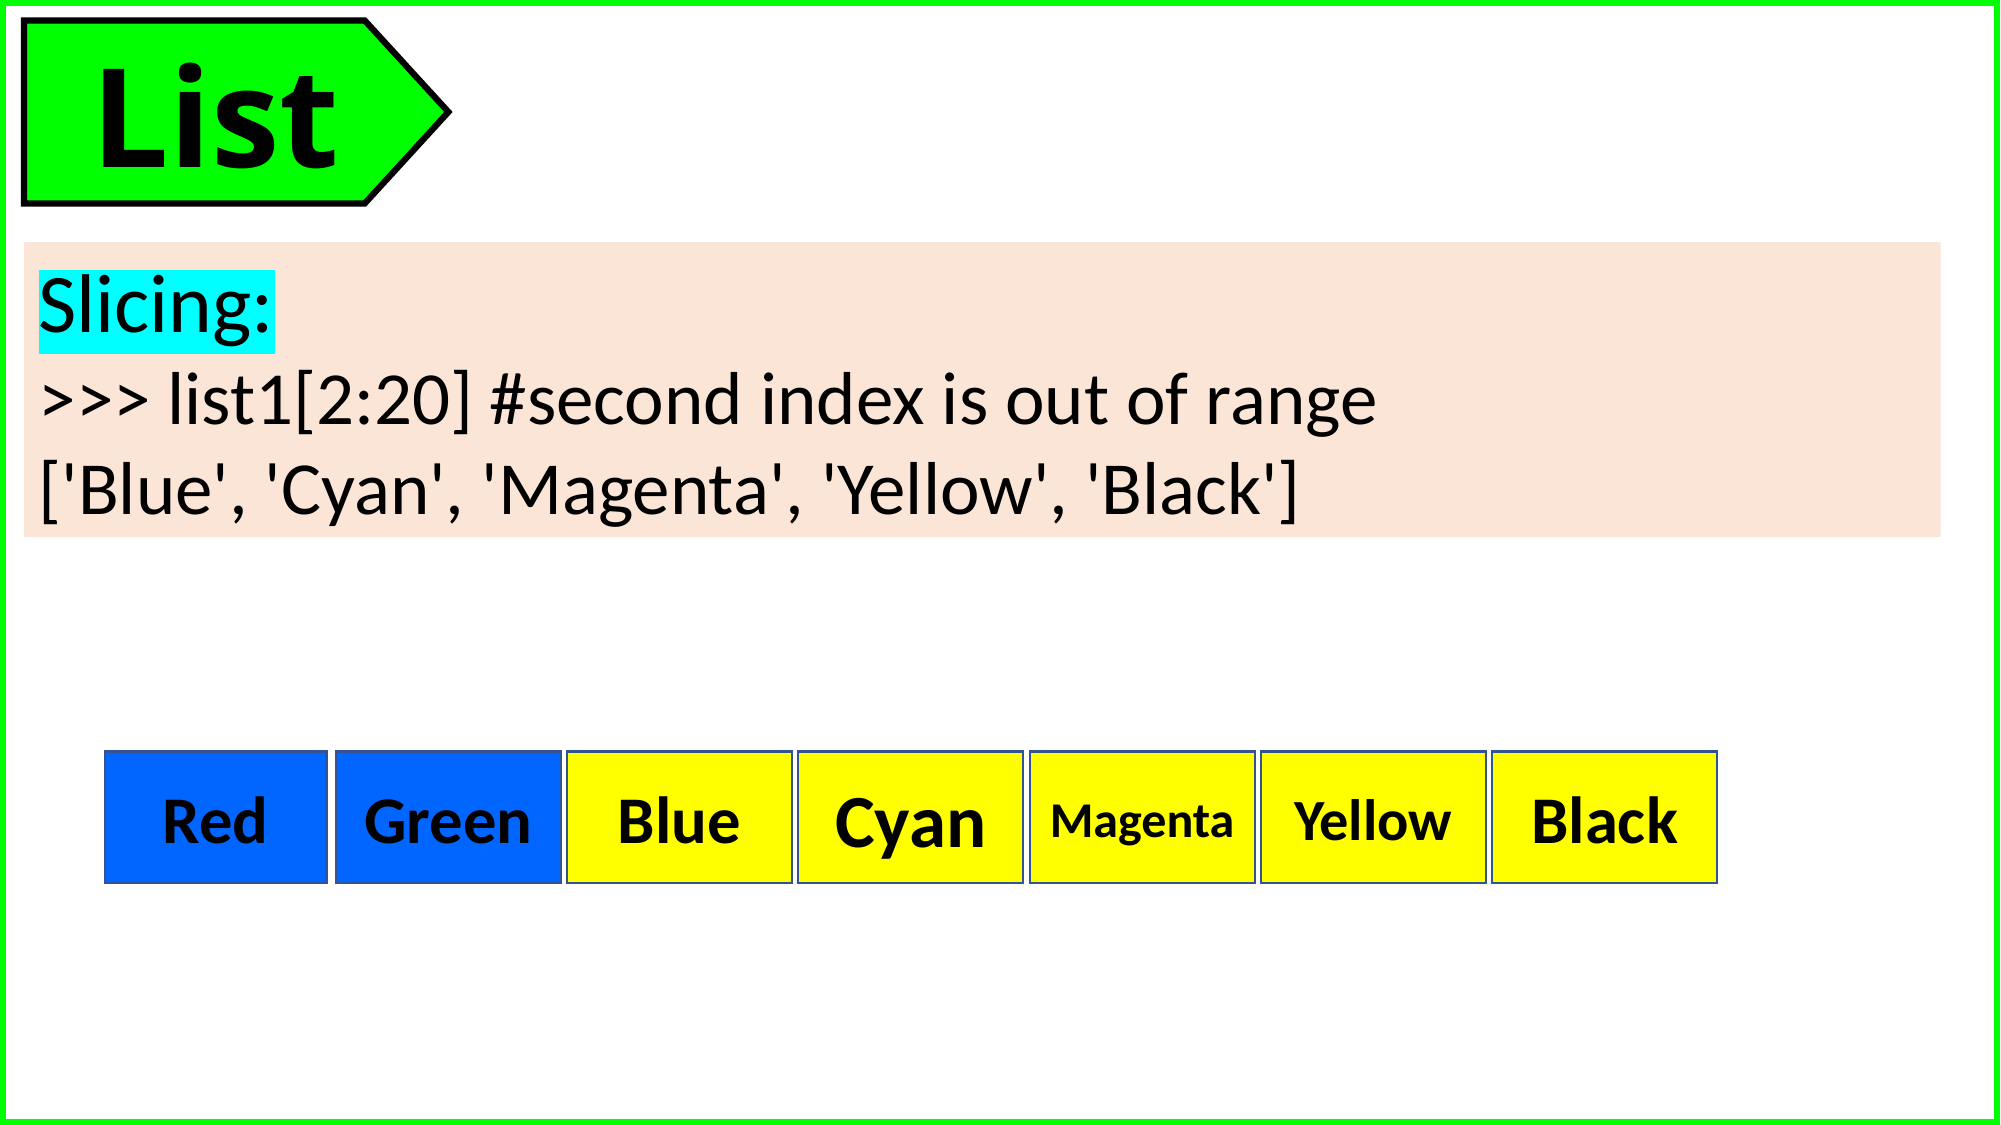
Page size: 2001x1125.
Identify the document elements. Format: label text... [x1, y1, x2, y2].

text_box [0, 0, 2000, 1125]
text_box Yellow [1260, 750, 1487, 884]
text_box Cyan [797, 750, 1024, 884]
text_box Green [335, 750, 562, 884]
text_box Blue [566, 750, 793, 884]
text_box List [22, 19, 450, 205]
text_box Magenta [1029, 750, 1256, 884]
text_box Slicing: >>> list1[2:20] #second index is out of range ['Blue', 'Cyan', 'Magenta', 'Yellow', 'Black'] [23, 242, 1941, 537]
text_box Red [104, 750, 328, 884]
text_box Black [1491, 750, 1718, 884]
